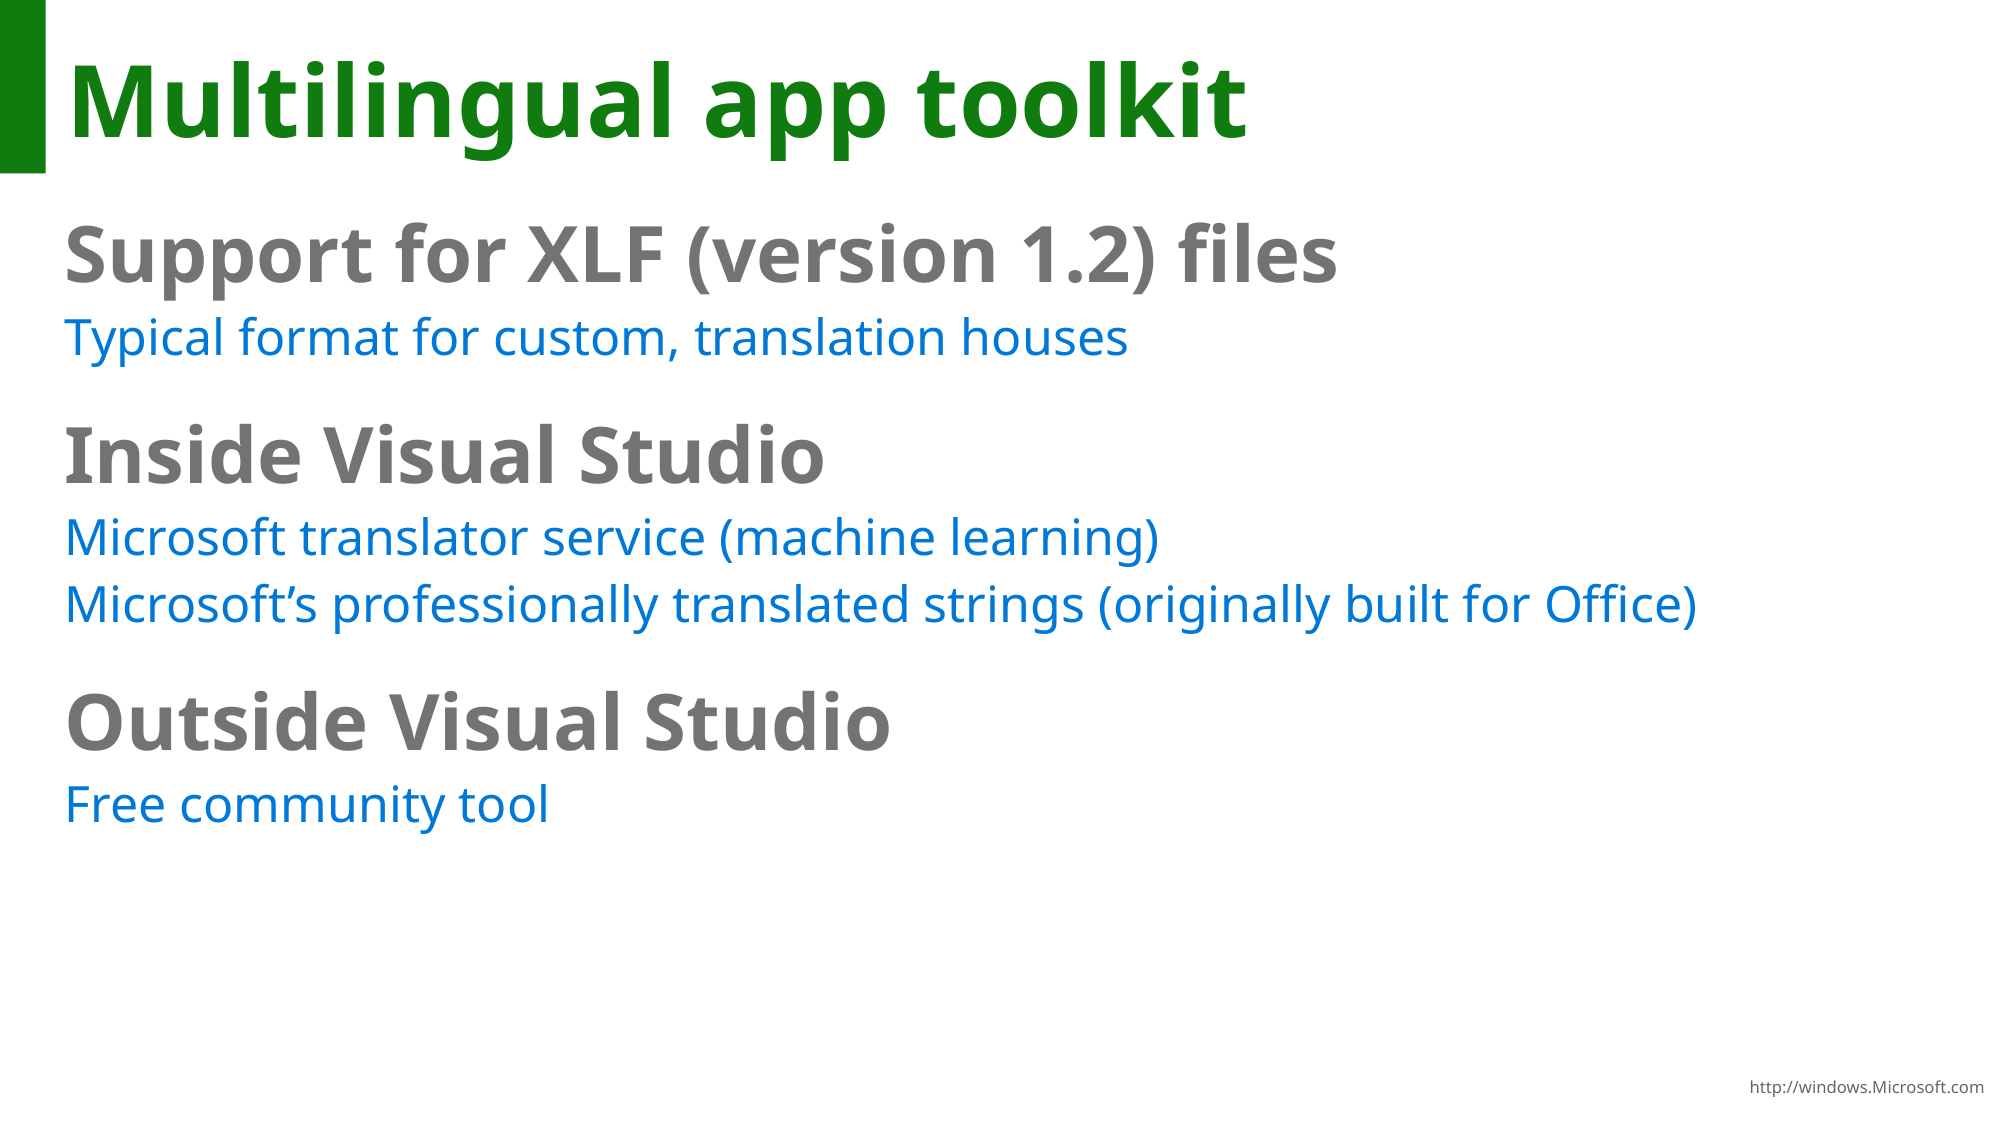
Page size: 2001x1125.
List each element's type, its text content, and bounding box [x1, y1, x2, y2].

title Multilingual app toolkit [44, 33, 1956, 195]
list Support for XLF (version 1.2) files Typical format for custom, translation houses Inside Visual Studio Microsoft translator service (machine learning) Microsoft’s professionally translated strings (originally built for Office) Outside Visual Studio Free community tool [42, 197, 2000, 1125]
